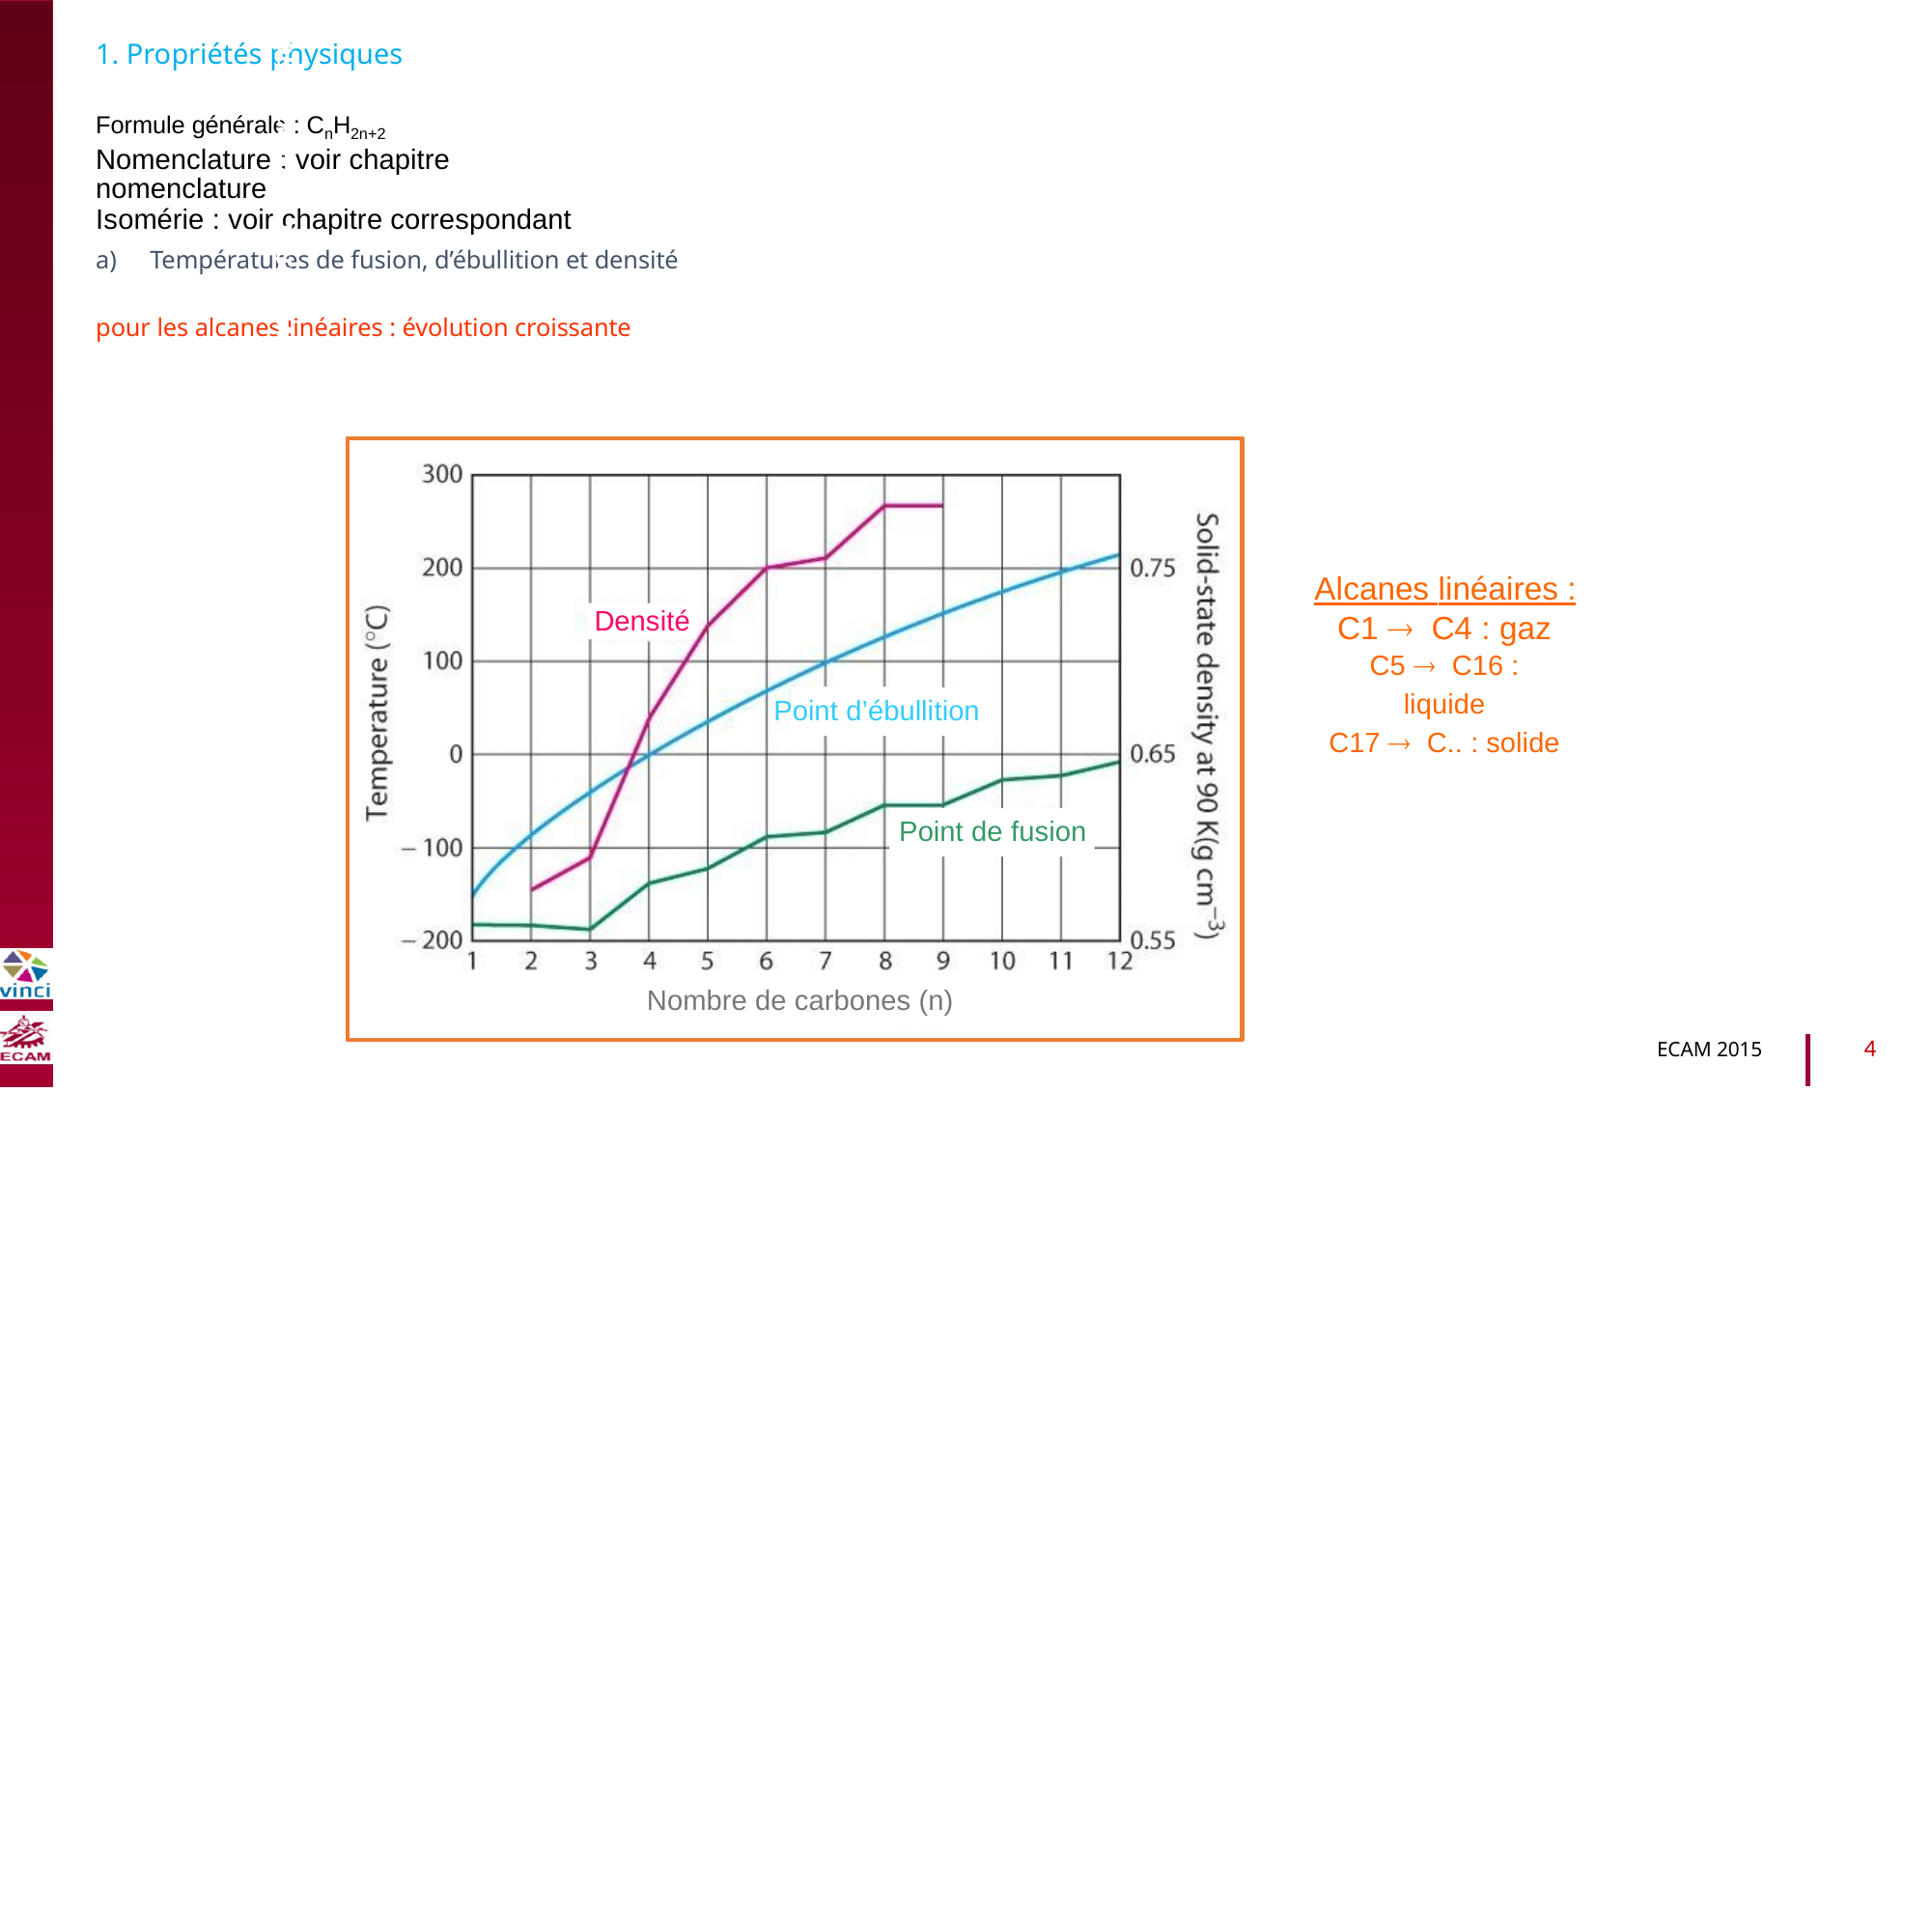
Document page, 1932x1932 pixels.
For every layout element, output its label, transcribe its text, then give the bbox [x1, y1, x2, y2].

text_box ECAM 2015 [1654, 1037, 1765, 1062]
text_box 1. Propriétés physiques [94, 38, 266, 75]
text_box B2040-Chimie du vivant et environnement [266, 12, 298, 577]
text_box pour les alcanes linéaires : évolution croissante [94, 313, 266, 346]
text_box Températures de fusion, d’ébullition et densité [298, 245, 771, 278]
text_box [1428, 577, 1438, 602]
text_box [1556, 577, 1566, 602]
text_box Densité Point d’ébullition Point de fusion Nombre de carbones (n) [347, 437, 1243, 1040]
text_box pour les alcanes linéaires : évolution croissante [298, 313, 714, 346]
text_box Alcanes linéaires : [1312, 572, 1582, 608]
text_box [0, 0, 53, 1086]
text_box 1. Propriétés physiques [298, 38, 445, 75]
text_box a) [94, 245, 127, 278]
text_box Formule générale : CnH2n+2 Nomenclature : voir chapitre nomenclature Isomérie : voir chapitre correspondant [94, 110, 266, 210]
text_box C1  C4 : gaz C5  C16 : liquide C17  C.. : solide [1302, 609, 1589, 724]
text_box 4 [1862, 1034, 1885, 1067]
text_box Formule générale : CnH2n+2 Nomenclature : voir chapitre nomenclature Isomérie : voir chapitre correspondant [298, 110, 631, 210]
text_box Températures de fusion, d’ébullition et densité [148, 245, 266, 278]
